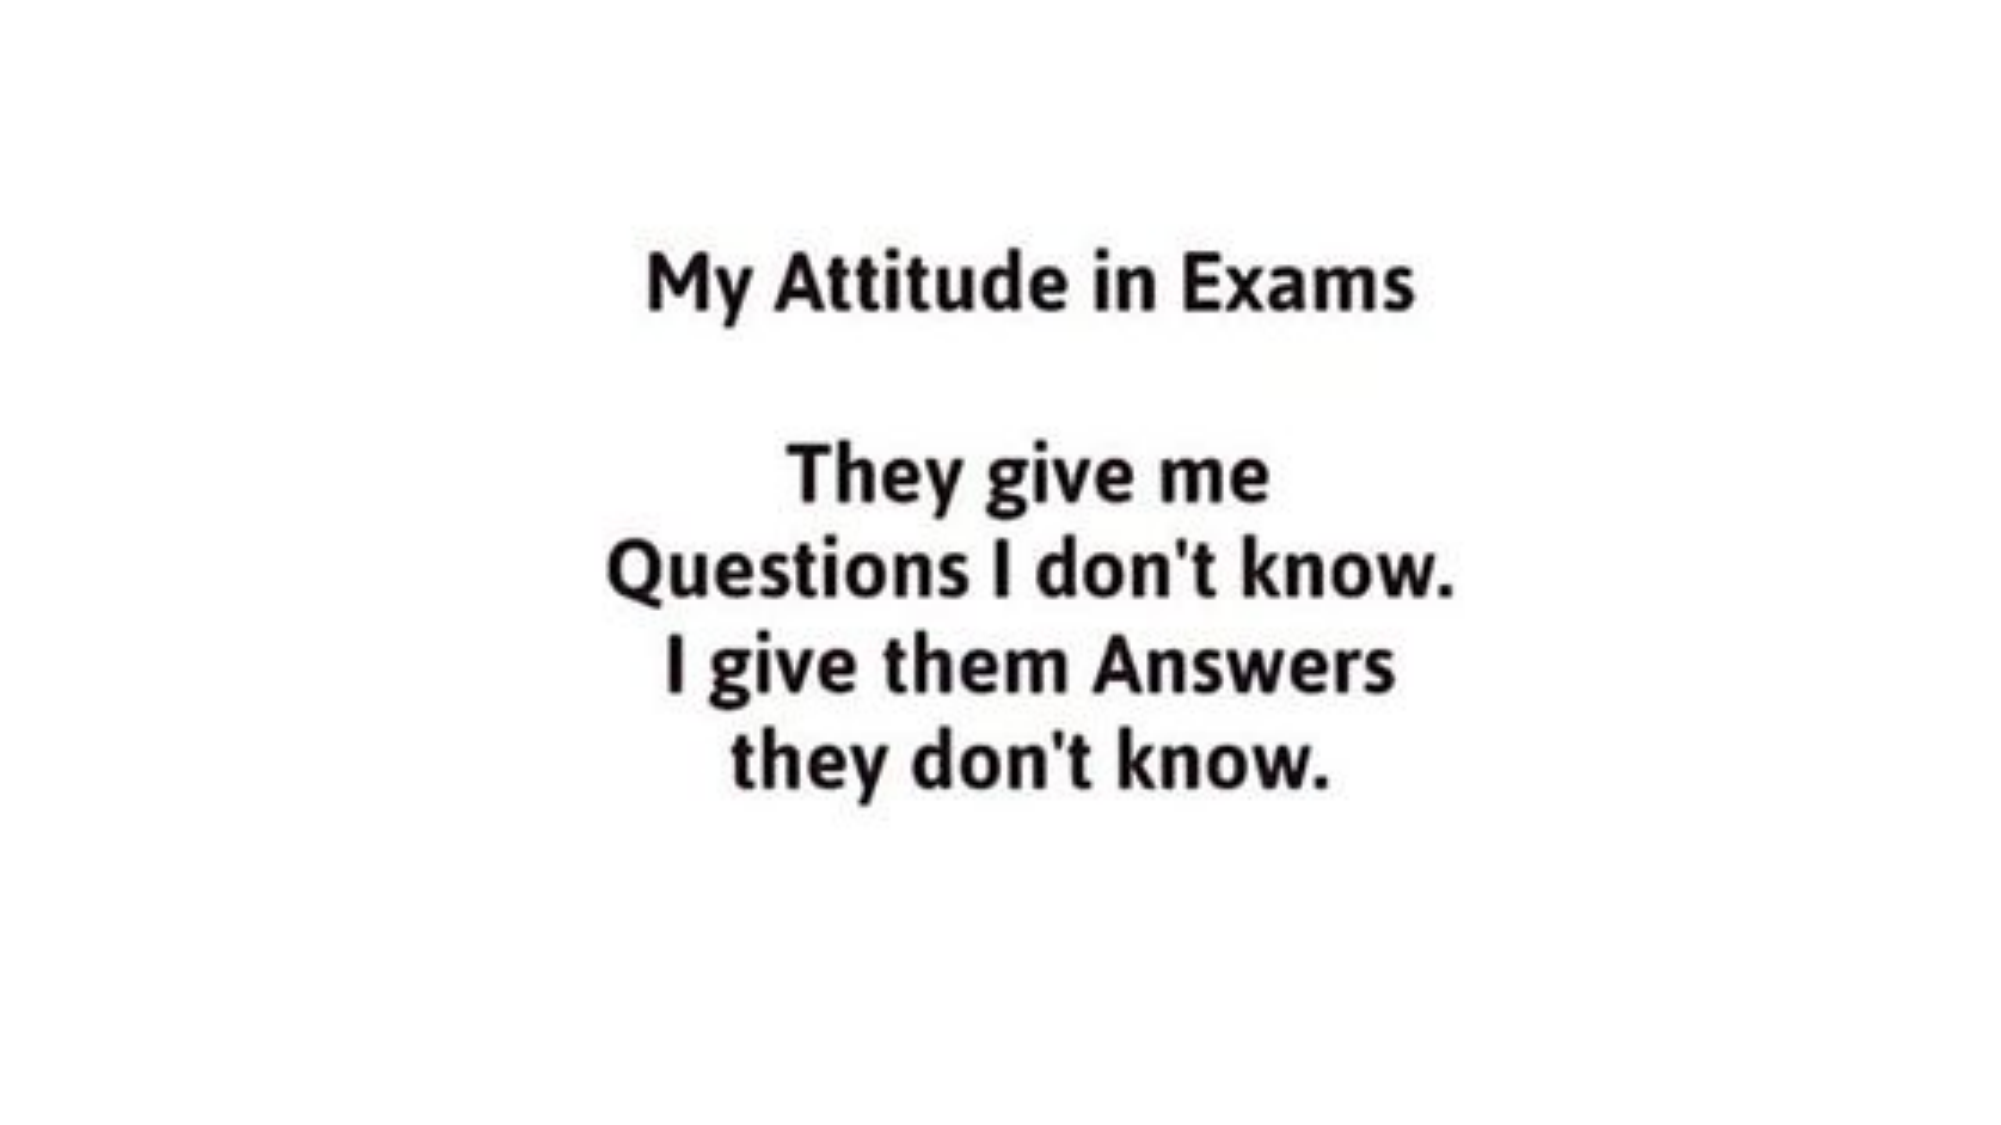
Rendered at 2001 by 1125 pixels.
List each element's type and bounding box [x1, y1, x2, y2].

picture [518, 170, 1543, 844]
